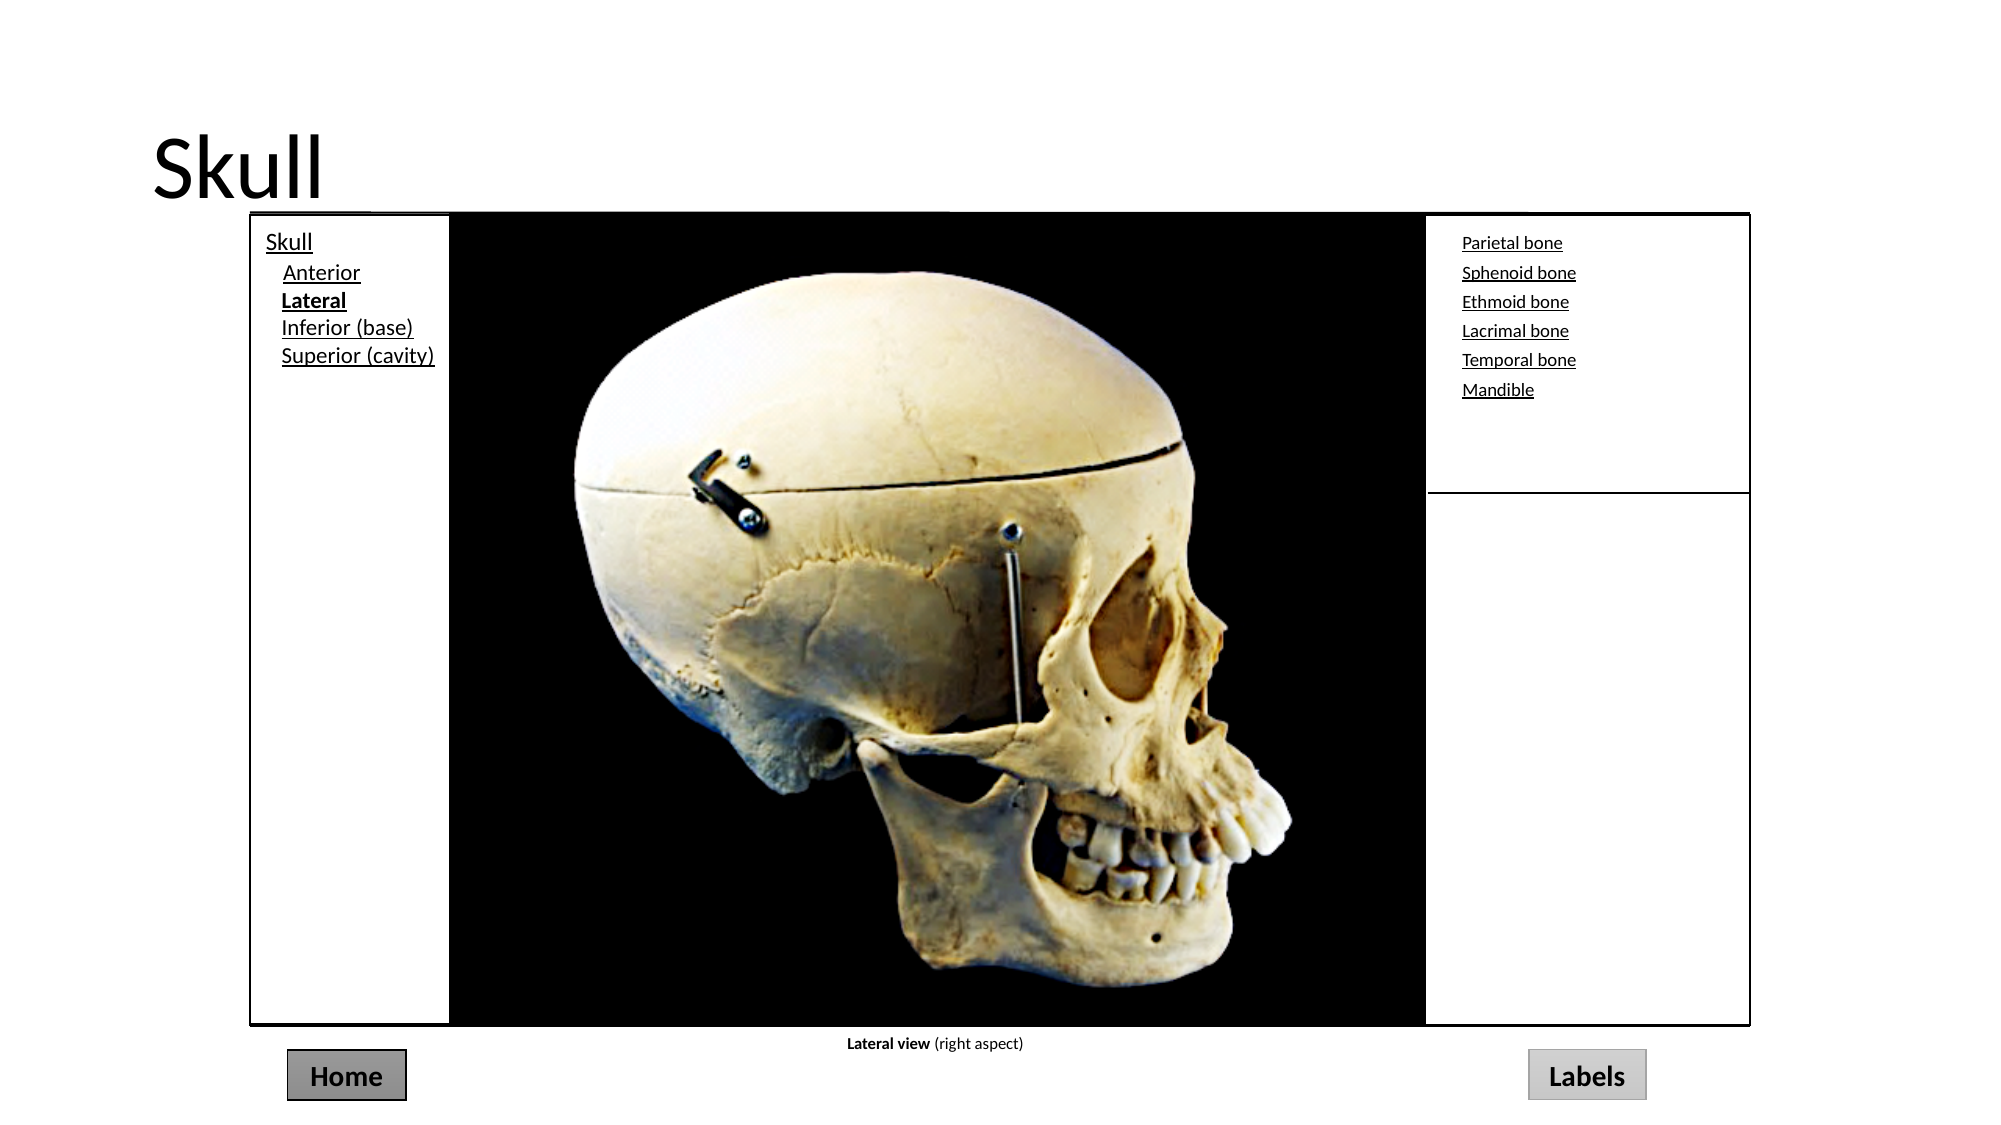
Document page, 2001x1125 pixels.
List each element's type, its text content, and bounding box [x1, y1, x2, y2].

text_box Labels [1528, 1049, 1647, 1100]
text_box Lateral view (right aspect) [837, 1034, 1038, 1061]
text_box [1425, 221, 1750, 1024]
text_box Skull Anterior Lateral Inferior (base) Superior (cavity) [250, 222, 450, 406]
text_box [450, 278, 1425, 1023]
text_box Parietal bone Sphenoid bone Ethmoid bone Lacrimal bone Temporal bone Mandible [1447, 223, 1595, 437]
picture [569, 256, 1308, 994]
title Skull [137, 59, 1863, 278]
text_box Home [1447, 216, 1595, 220]
text_box [249, 278, 450, 1023]
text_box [1425, 215, 1748, 220]
text_box Home [287, 1049, 407, 1100]
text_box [250, 214, 1425, 220]
